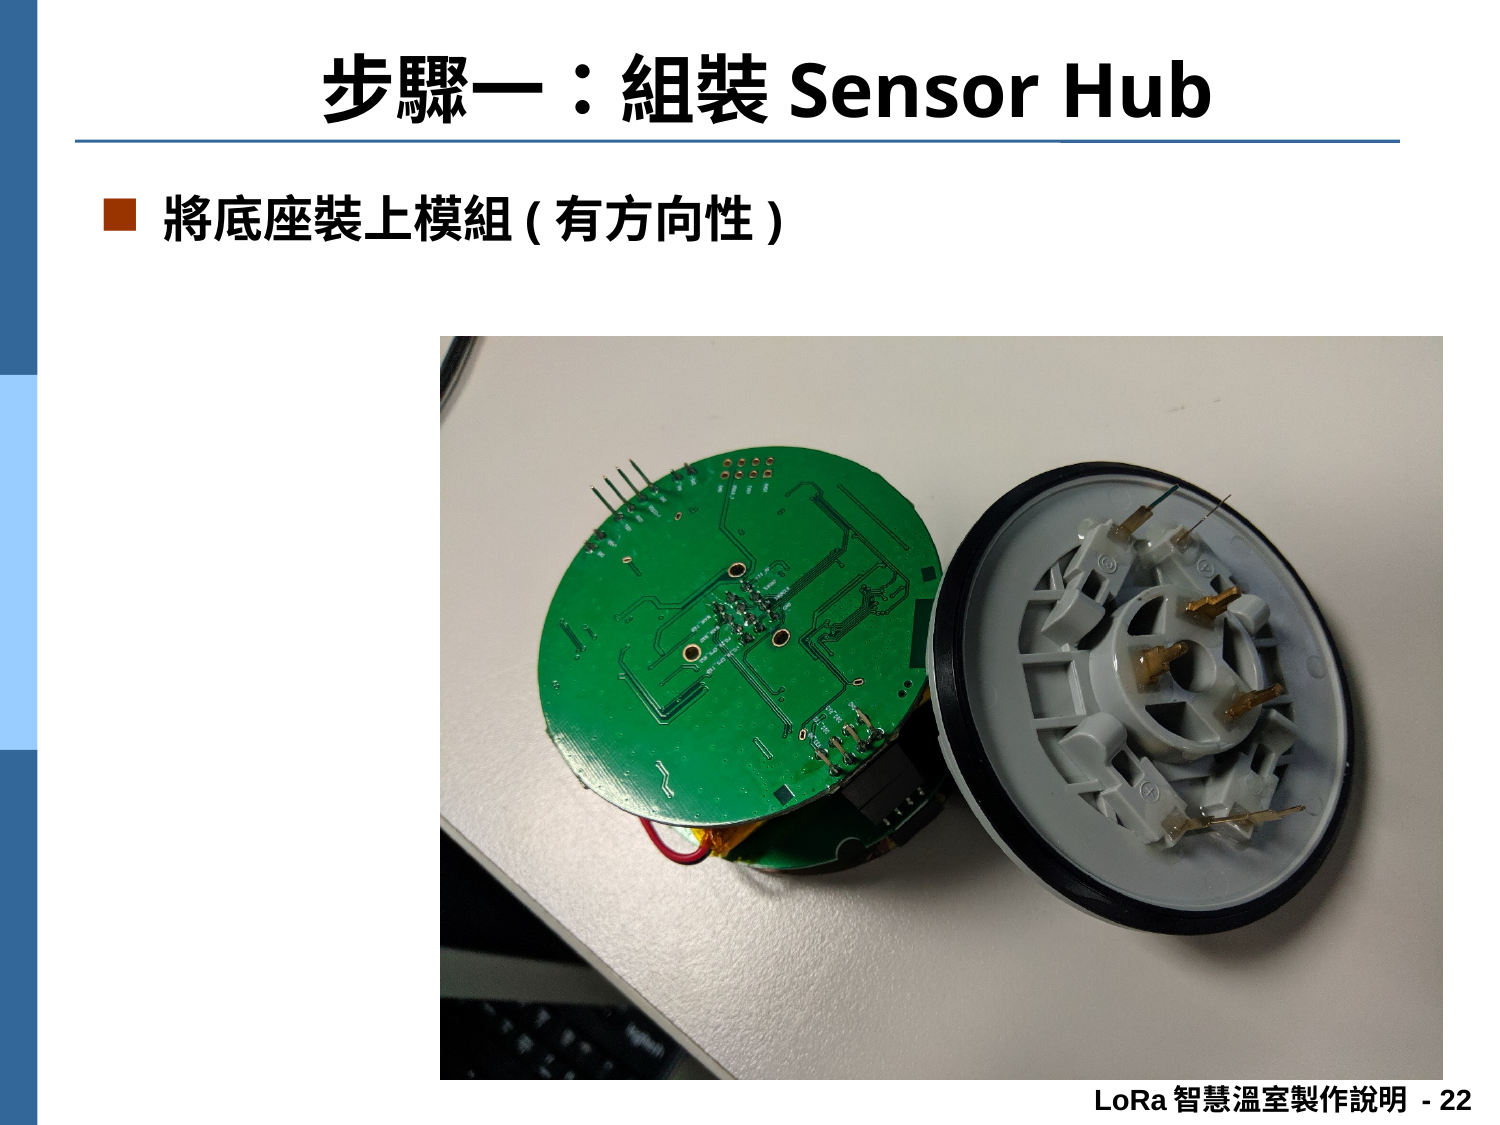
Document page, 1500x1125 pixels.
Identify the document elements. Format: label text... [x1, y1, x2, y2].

list 將底座裝上模組(有方向性) [92, 179, 1443, 924]
picture [439, 335, 1443, 1080]
title 步驟一：組裝Sensor Hub [92, 45, 1443, 141]
